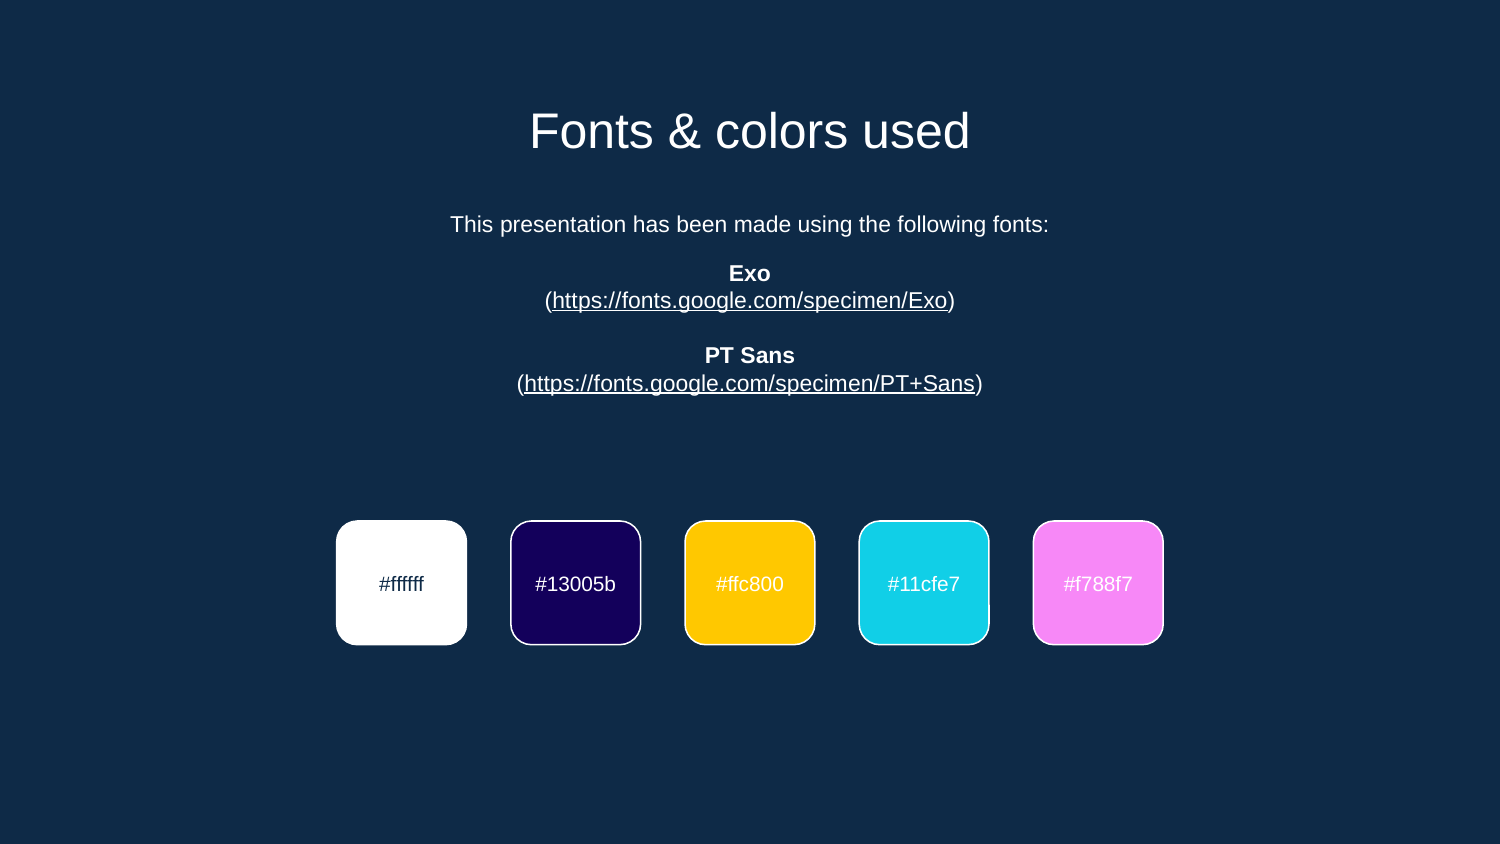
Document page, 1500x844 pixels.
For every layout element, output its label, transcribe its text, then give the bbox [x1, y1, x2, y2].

text_box [1033, 619, 1164, 645]
text_box This presentation has been made using the following fonts: Exo (https://fonts.google.com/specimen/Exo) PT Sans (https://fonts.google.com/specimen/PT+Sans) [118, 194, 1382, 436]
text_box #13005b [510, 546, 641, 619]
text_box [510, 520, 641, 546]
title Fonts & colors used [118, 83, 1382, 163]
text_box [685, 619, 815, 645]
text_box [336, 619, 467, 645]
text_box #f788f7 [1033, 546, 1164, 619]
text_box [1033, 520, 1164, 546]
text_box [859, 619, 989, 645]
text_box [510, 619, 641, 645]
text_box [685, 520, 815, 546]
text_box [859, 520, 989, 546]
text_box #11cfe7 [859, 546, 989, 619]
text_box #ffffff [336, 546, 467, 619]
text_box [336, 520, 467, 546]
text_box #ffc800 [685, 546, 815, 619]
